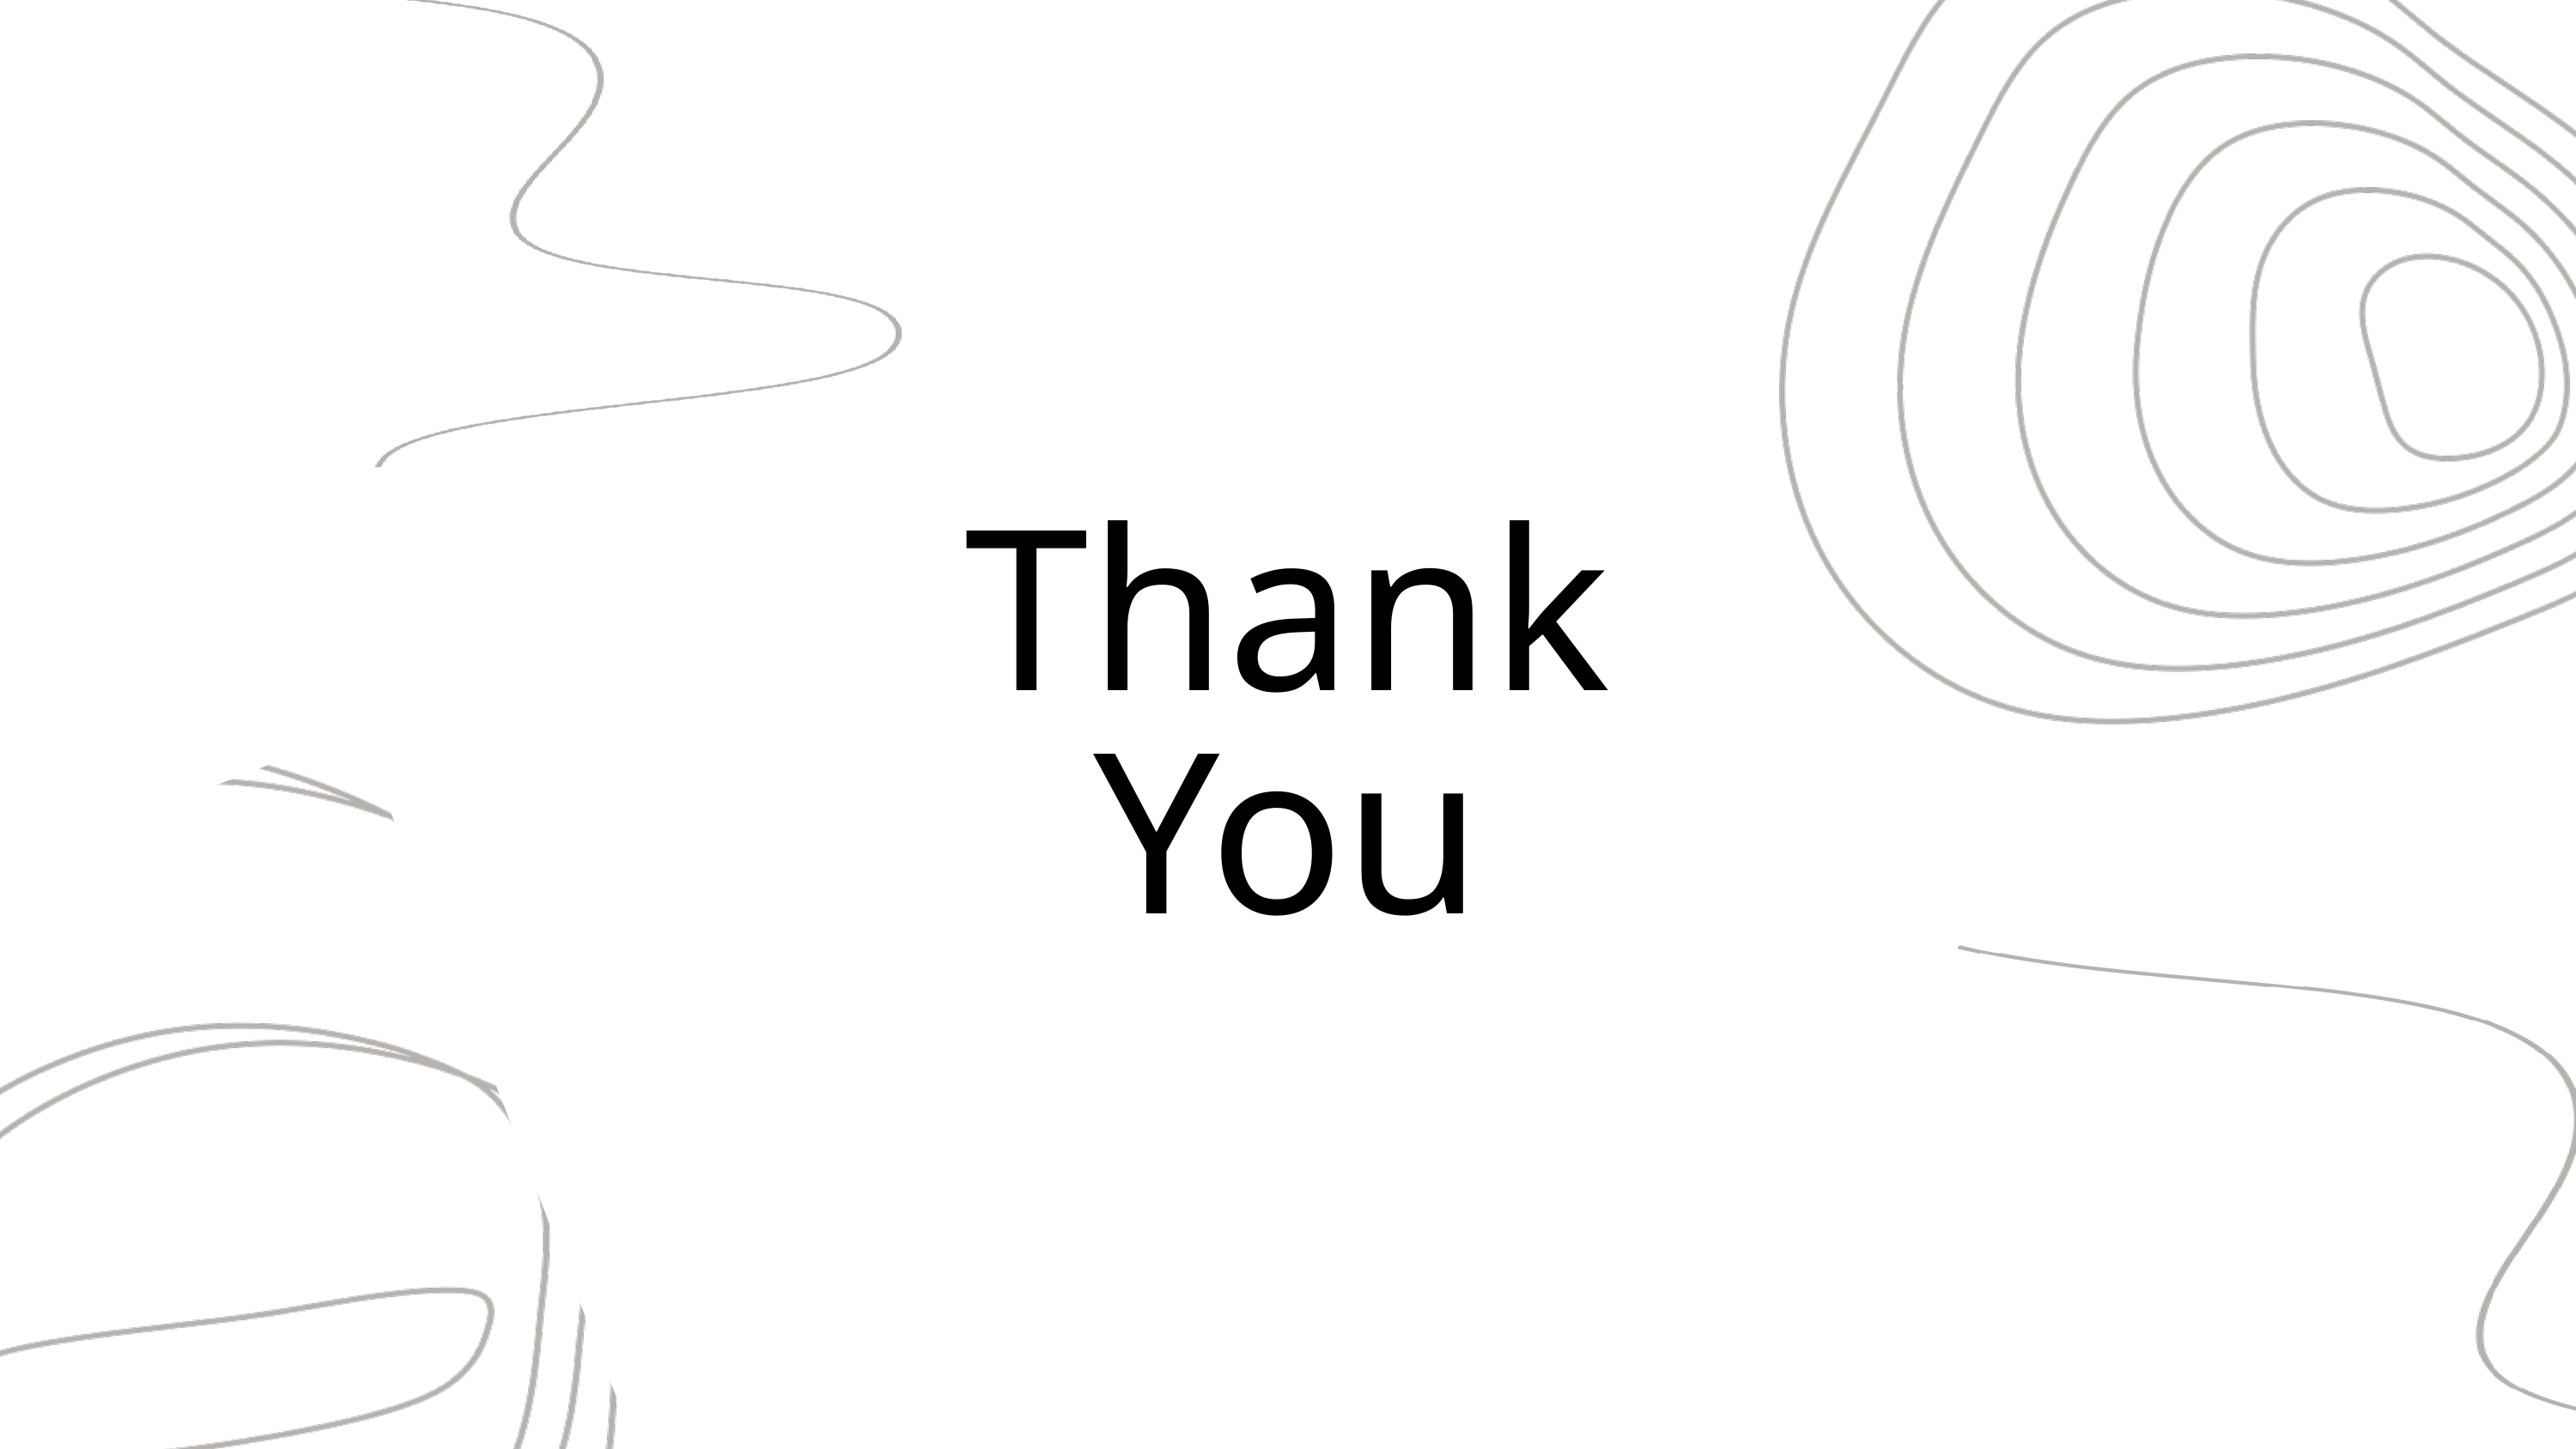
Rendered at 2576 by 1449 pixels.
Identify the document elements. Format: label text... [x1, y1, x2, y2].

text_box [0, 0, 909, 487]
text_box [1776, 0, 2576, 724]
text_box [0, 730, 637, 1449]
text_box Thank You [462, 511, 2114, 959]
text_box [1776, 786, 2576, 1449]
